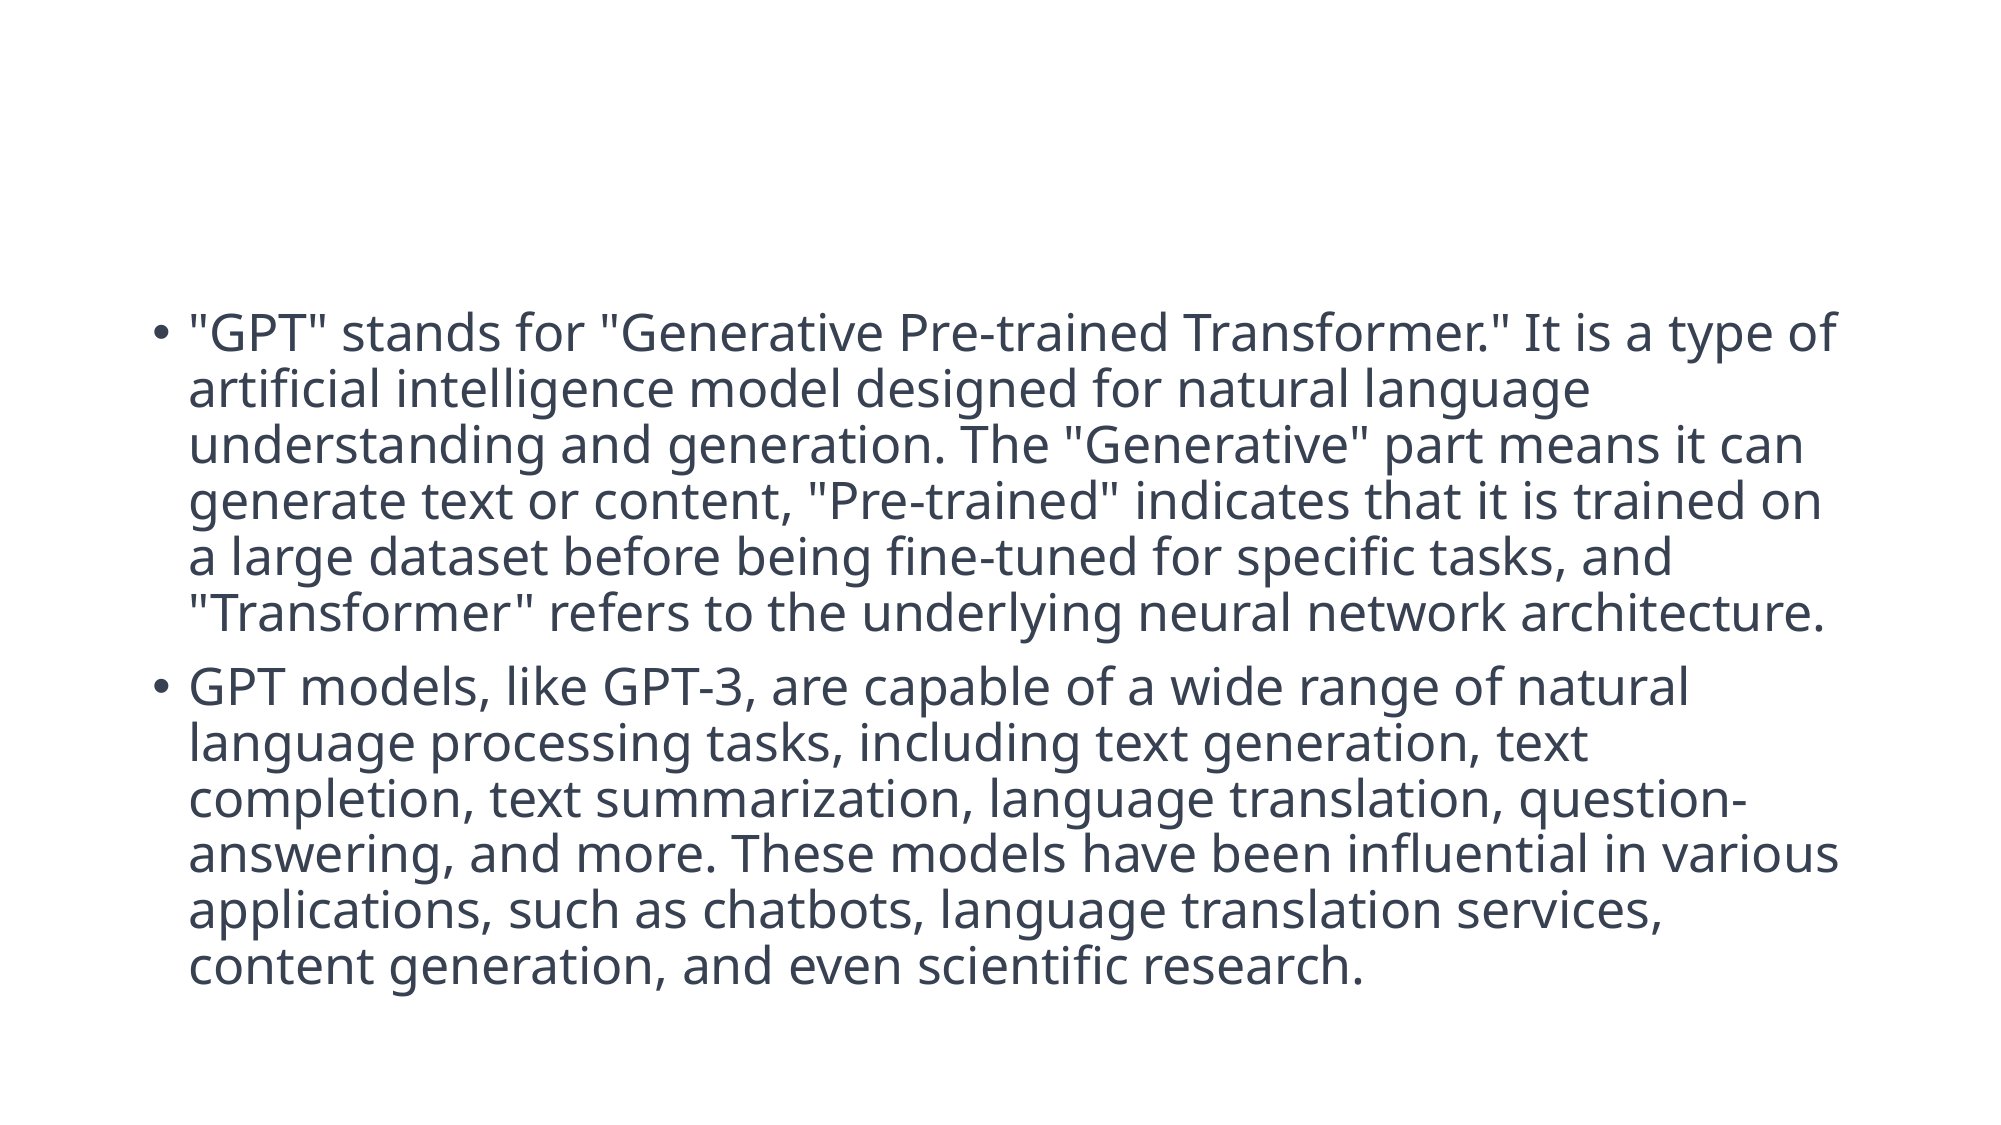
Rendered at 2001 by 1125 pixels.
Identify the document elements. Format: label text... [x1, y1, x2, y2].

list "GPT" stands for "Generative Pre-trained Transformer." It is a type of artificial intelligence model designed for natural language understanding and generation. The "Generative" part means it can generate text or content, "Pre-trained" indicates that it is trained on a large dataset before being fine-tuned for specific tasks, and "Transformer" refers to the underlying neural network architecture. GPT models, like GPT-3, are capable of a wide range of natural language processing tasks, including text generation, text completion, text summarization, language translation, question-answering, and more. These models have been influential in various applications, such as chatbots, language translation services, content generation, and even scientific research. [137, 299, 1863, 1014]
